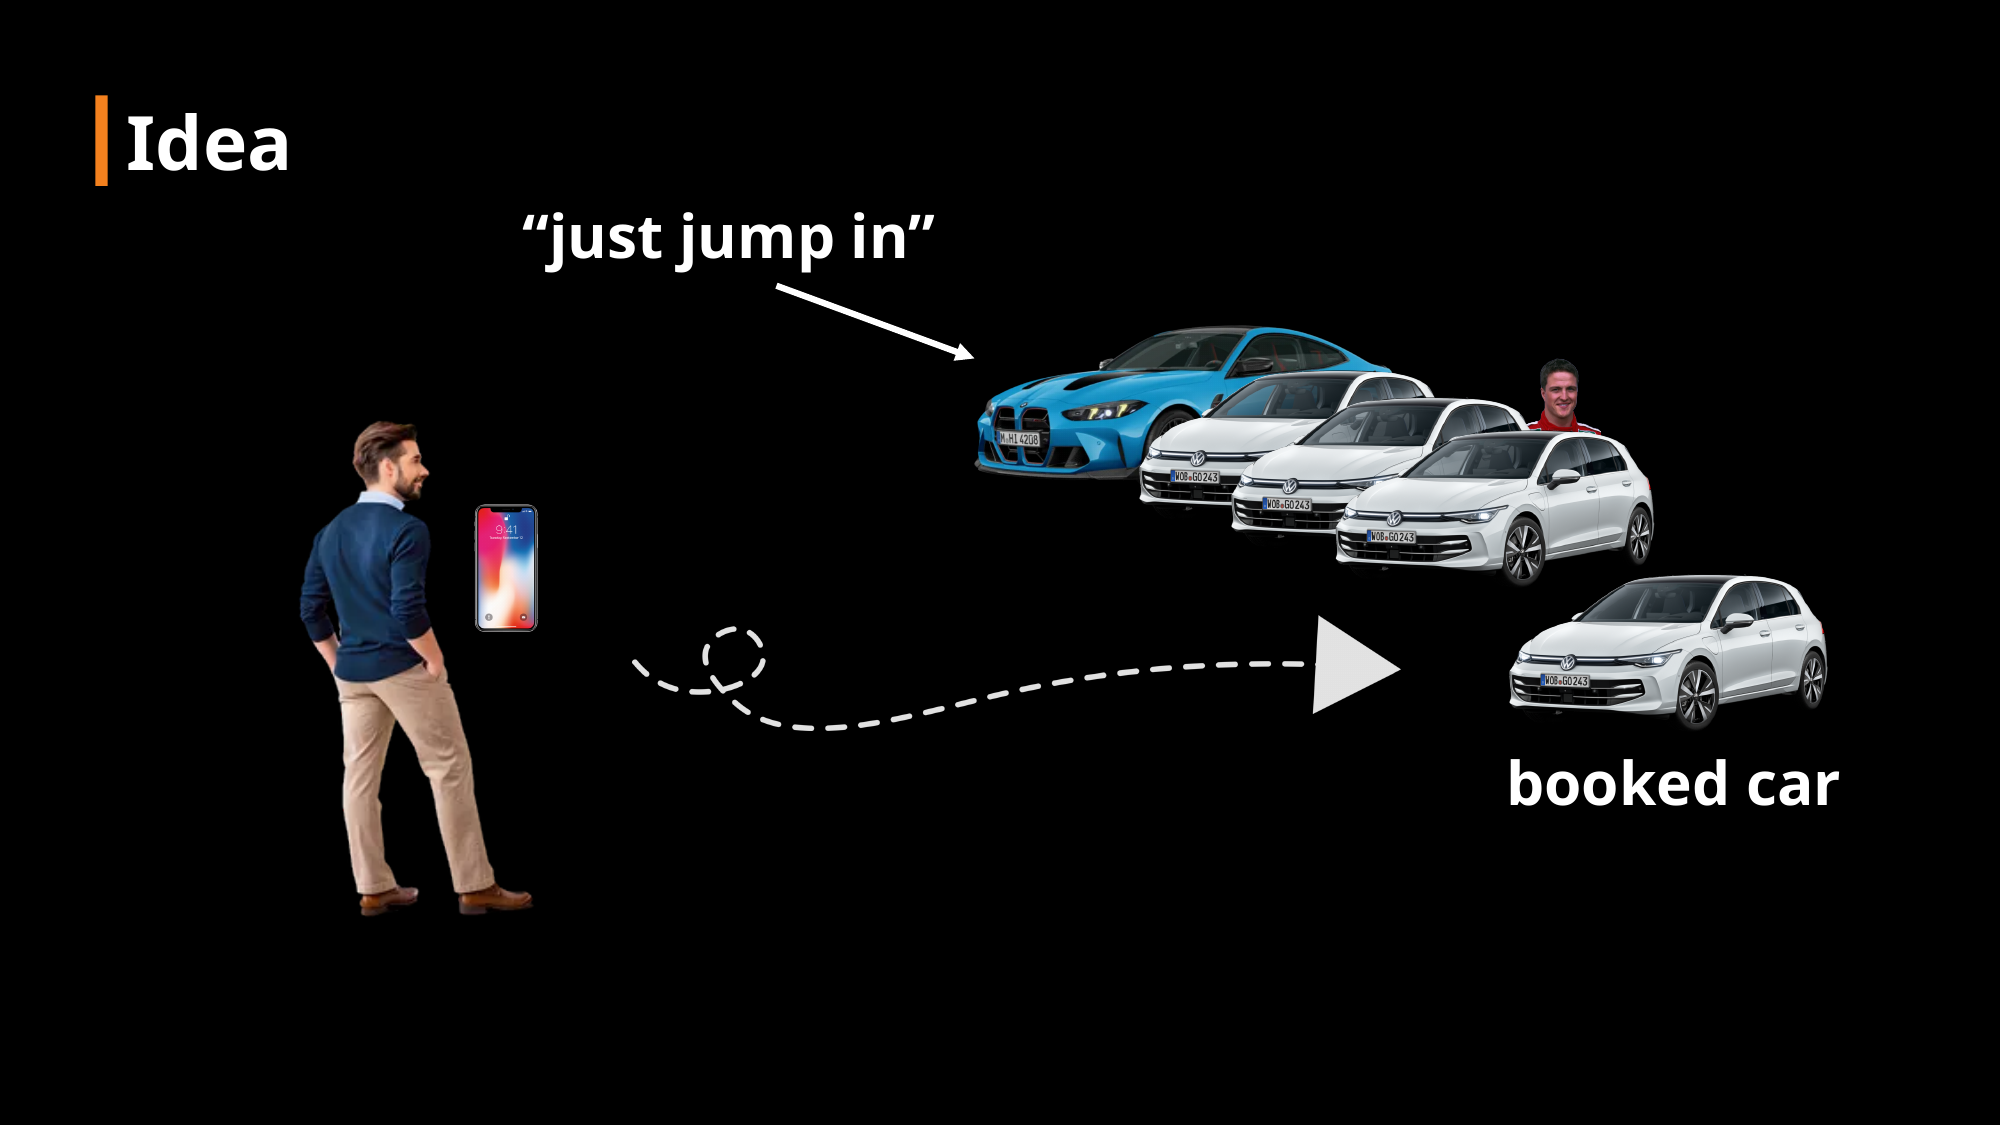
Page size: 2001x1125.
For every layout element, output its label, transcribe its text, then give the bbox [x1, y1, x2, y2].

text_box Idea [126, 95, 1994, 186]
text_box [776, 285, 975, 359]
picture [166, 283, 1967, 940]
text_box “just jump in” [522, 198, 1077, 272]
text_box booked car [1506, 753, 1881, 818]
text_box [95, 95, 108, 186]
